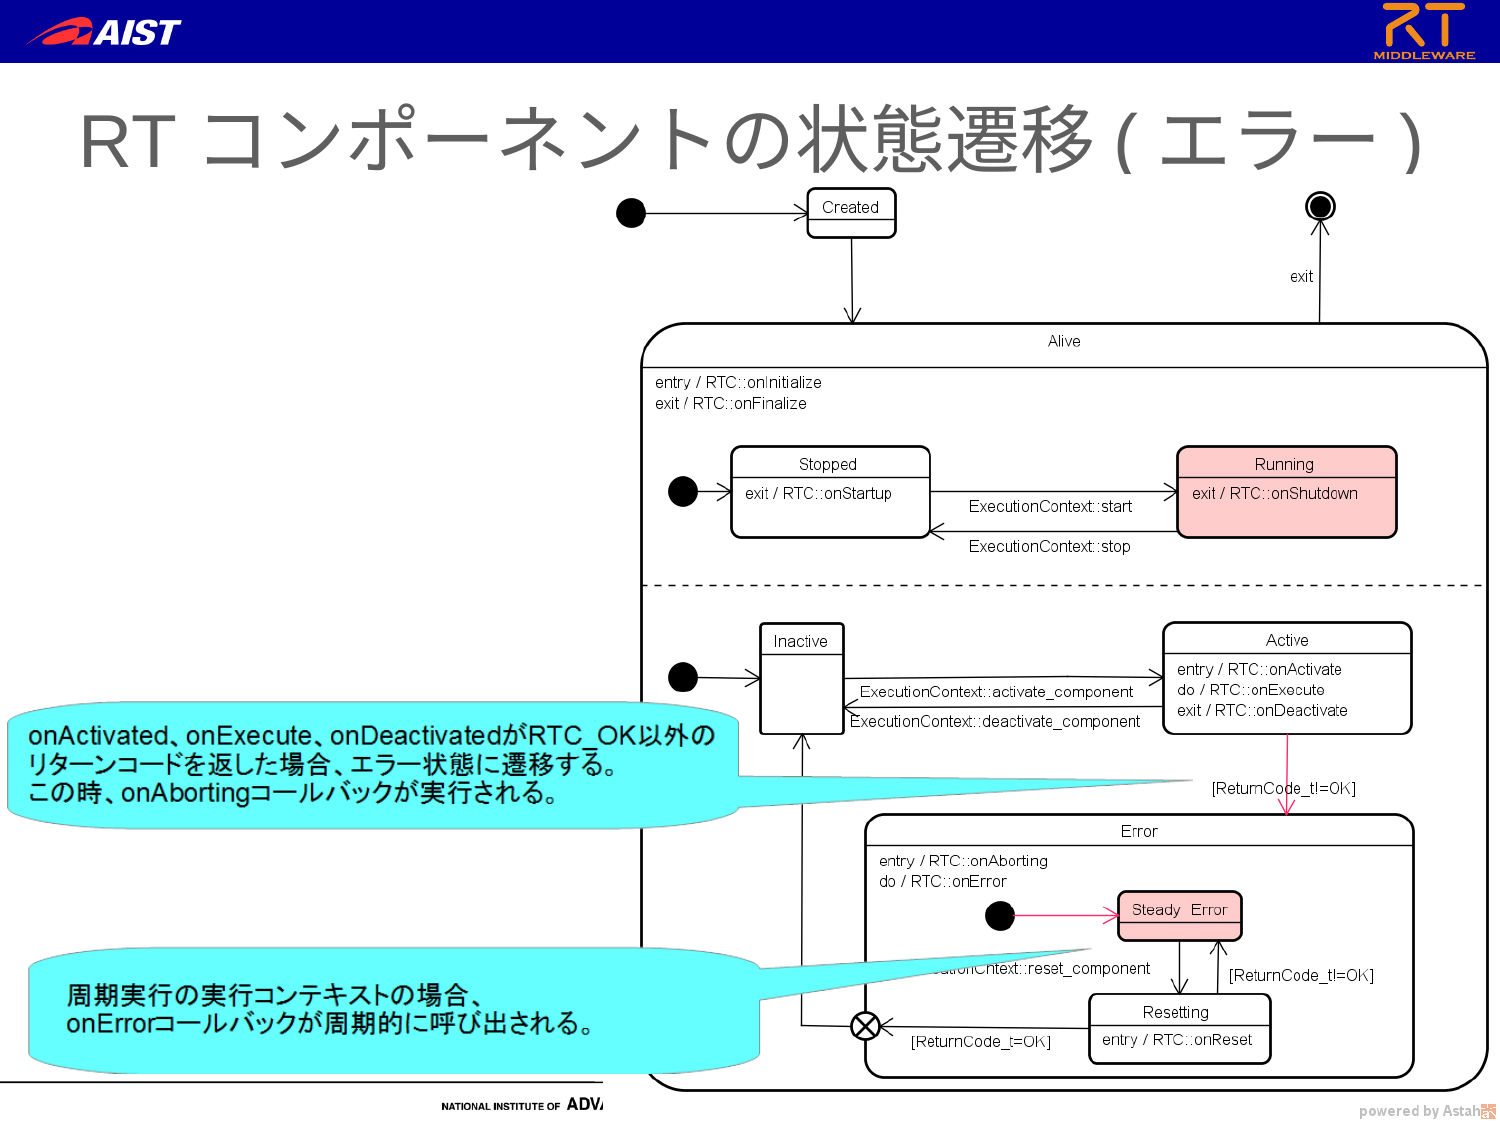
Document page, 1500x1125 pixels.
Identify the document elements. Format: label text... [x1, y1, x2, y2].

picture [0, 0, 1500, 63]
picture [6, 174, 1500, 1123]
title RTコンポーネントの状態遷移(エラー) [29, 66, 1474, 208]
